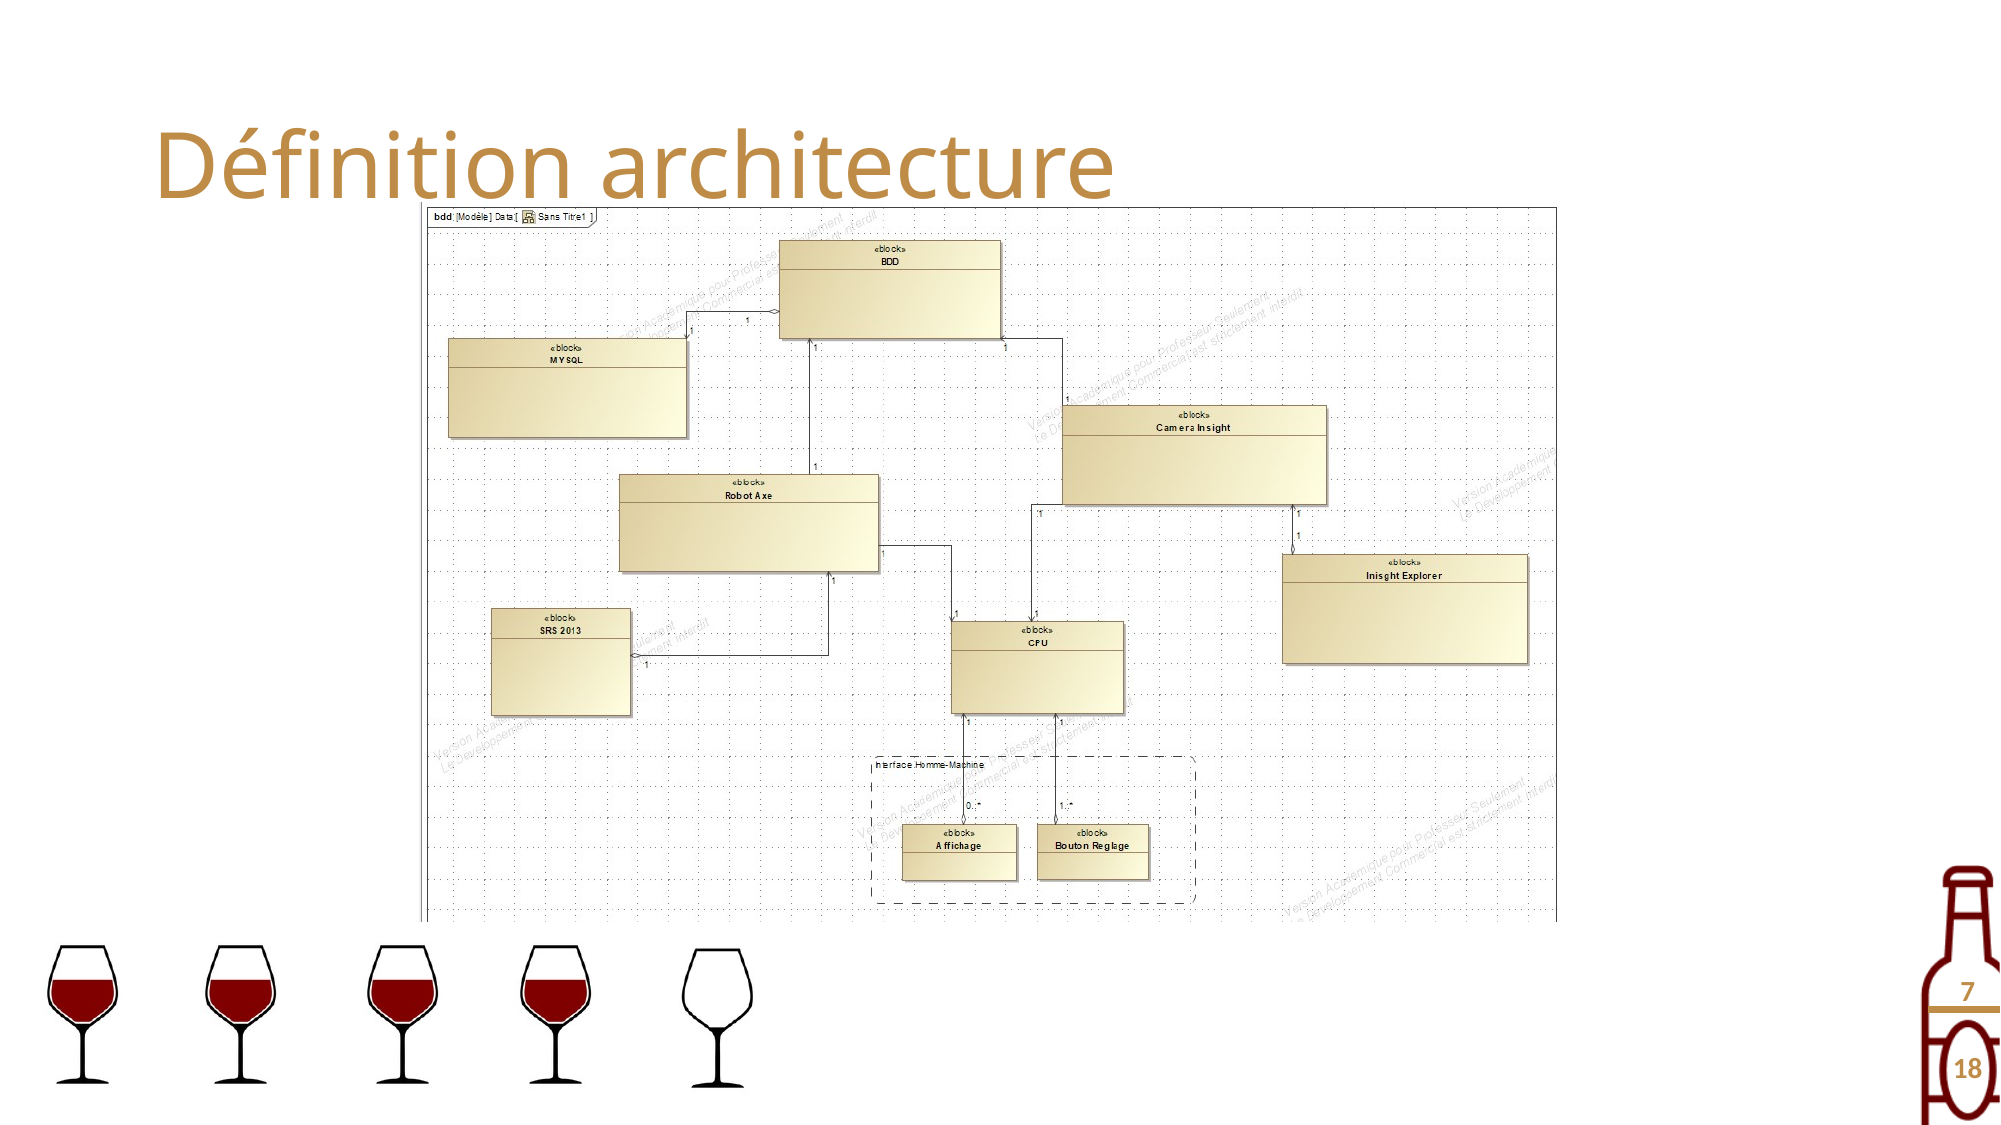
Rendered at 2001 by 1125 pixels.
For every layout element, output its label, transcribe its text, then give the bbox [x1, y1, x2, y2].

title Définition architecture [137, 59, 1863, 278]
picture [1905, 865, 2000, 1125]
picture [198, 933, 286, 1098]
picture [514, 933, 602, 1098]
picture [419, 202, 1581, 923]
picture [361, 933, 448, 1098]
picture [41, 933, 128, 1098]
picture [674, 933, 762, 1098]
